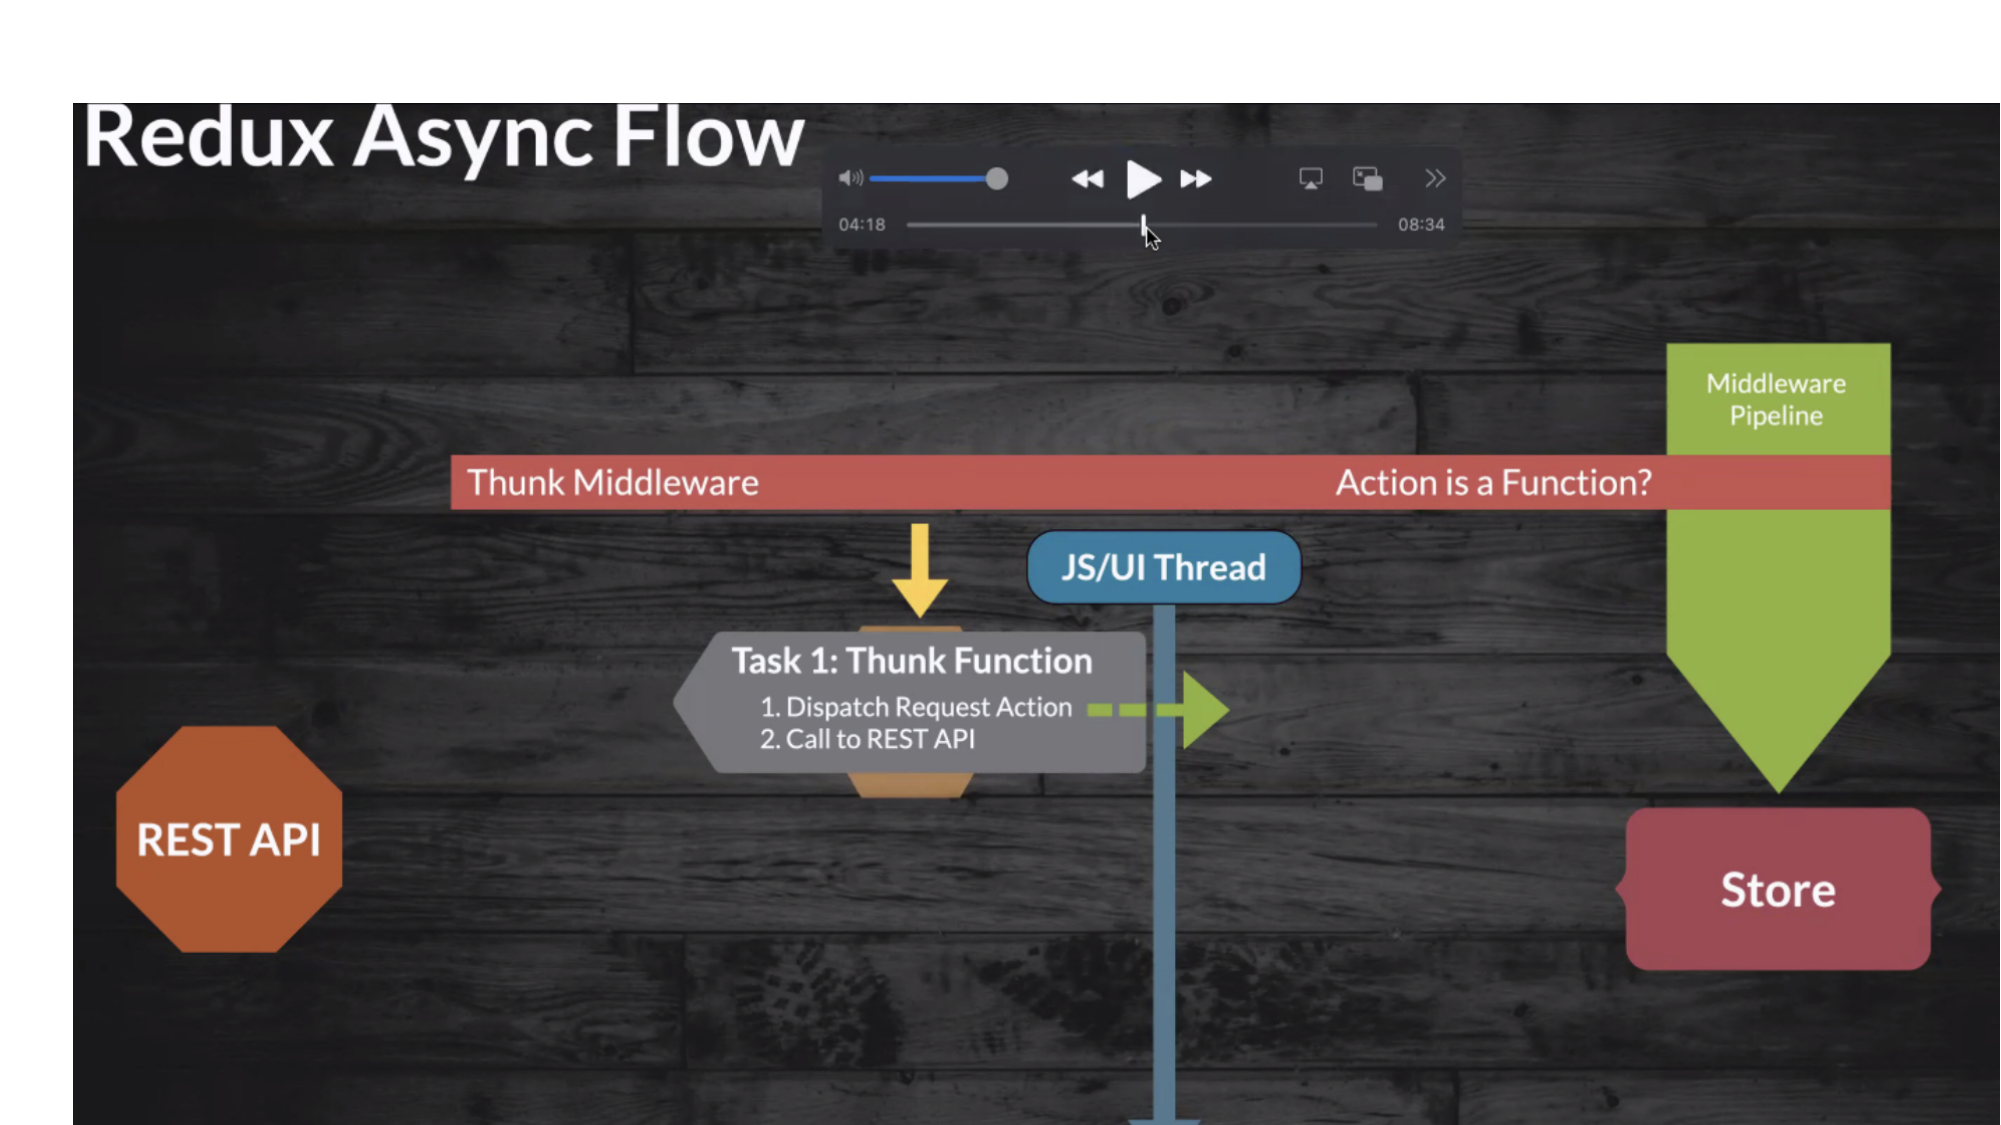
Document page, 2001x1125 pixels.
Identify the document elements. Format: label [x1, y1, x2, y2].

picture [73, 103, 2000, 1125]
